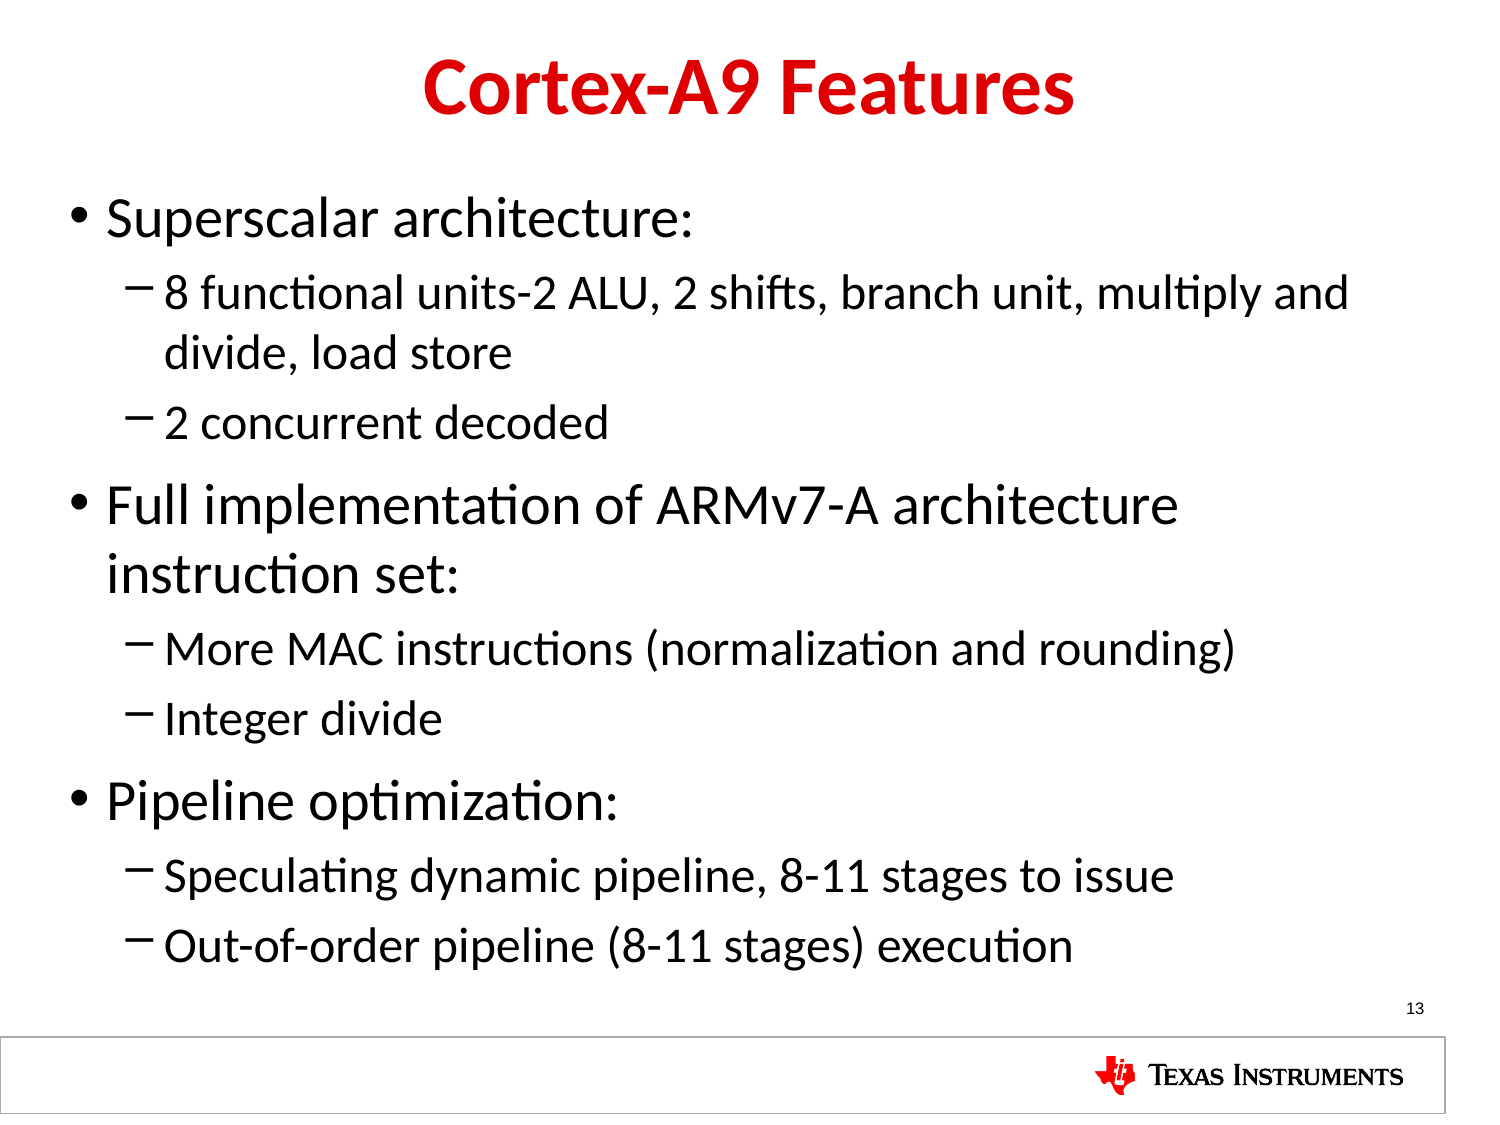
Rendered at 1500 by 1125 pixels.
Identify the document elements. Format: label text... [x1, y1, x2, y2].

title Cortex-A9 Features [74, 21, 1426, 158]
list Superscalar architecture: 8 functional units-2 ALU, 2 shifts, branch unit, multiply and divide, load store 2 concurrent decoded Full implementation of ARMv7-A architecture instruction set: More MAC instructions (normalization and rounding) Integer divide Pipeline optimization: Speculating dynamic pipeline, 8-11 stages to issue Out-of-order pipeline (8-11 stages) execution [54, 171, 1444, 984]
picture [1095, 1056, 1403, 1095]
slide_number 13 [1089, 990, 1440, 1025]
